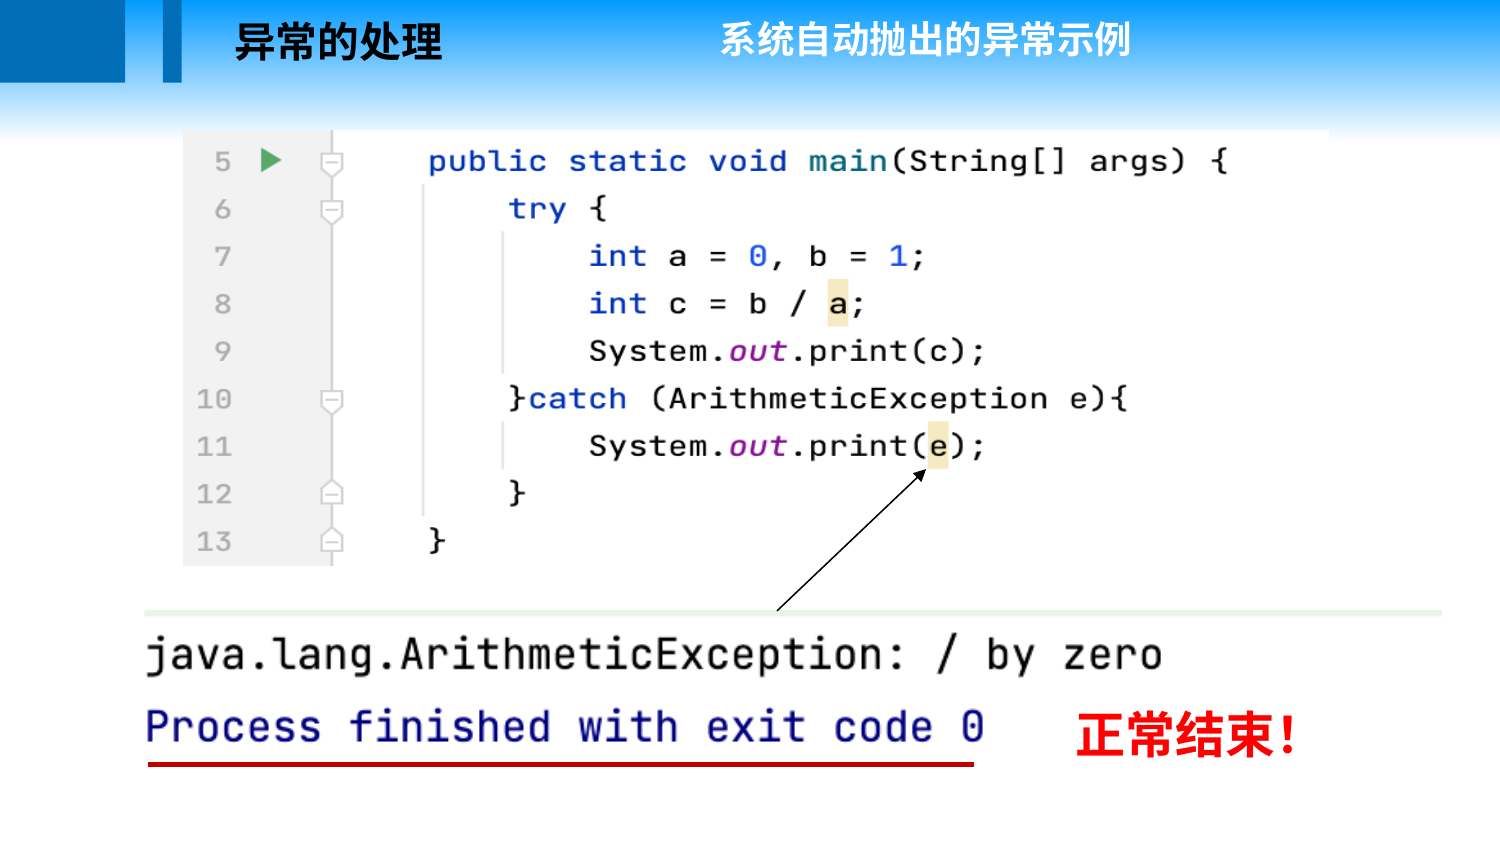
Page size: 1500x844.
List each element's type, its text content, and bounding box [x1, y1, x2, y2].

text_box 系统自动抛出的异常示例 [873, 8, 1148, 69]
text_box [0, 0, 869, 83]
picture [182, 129, 1329, 468]
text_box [111, 468, 1443, 765]
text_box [147, 695, 1343, 772]
